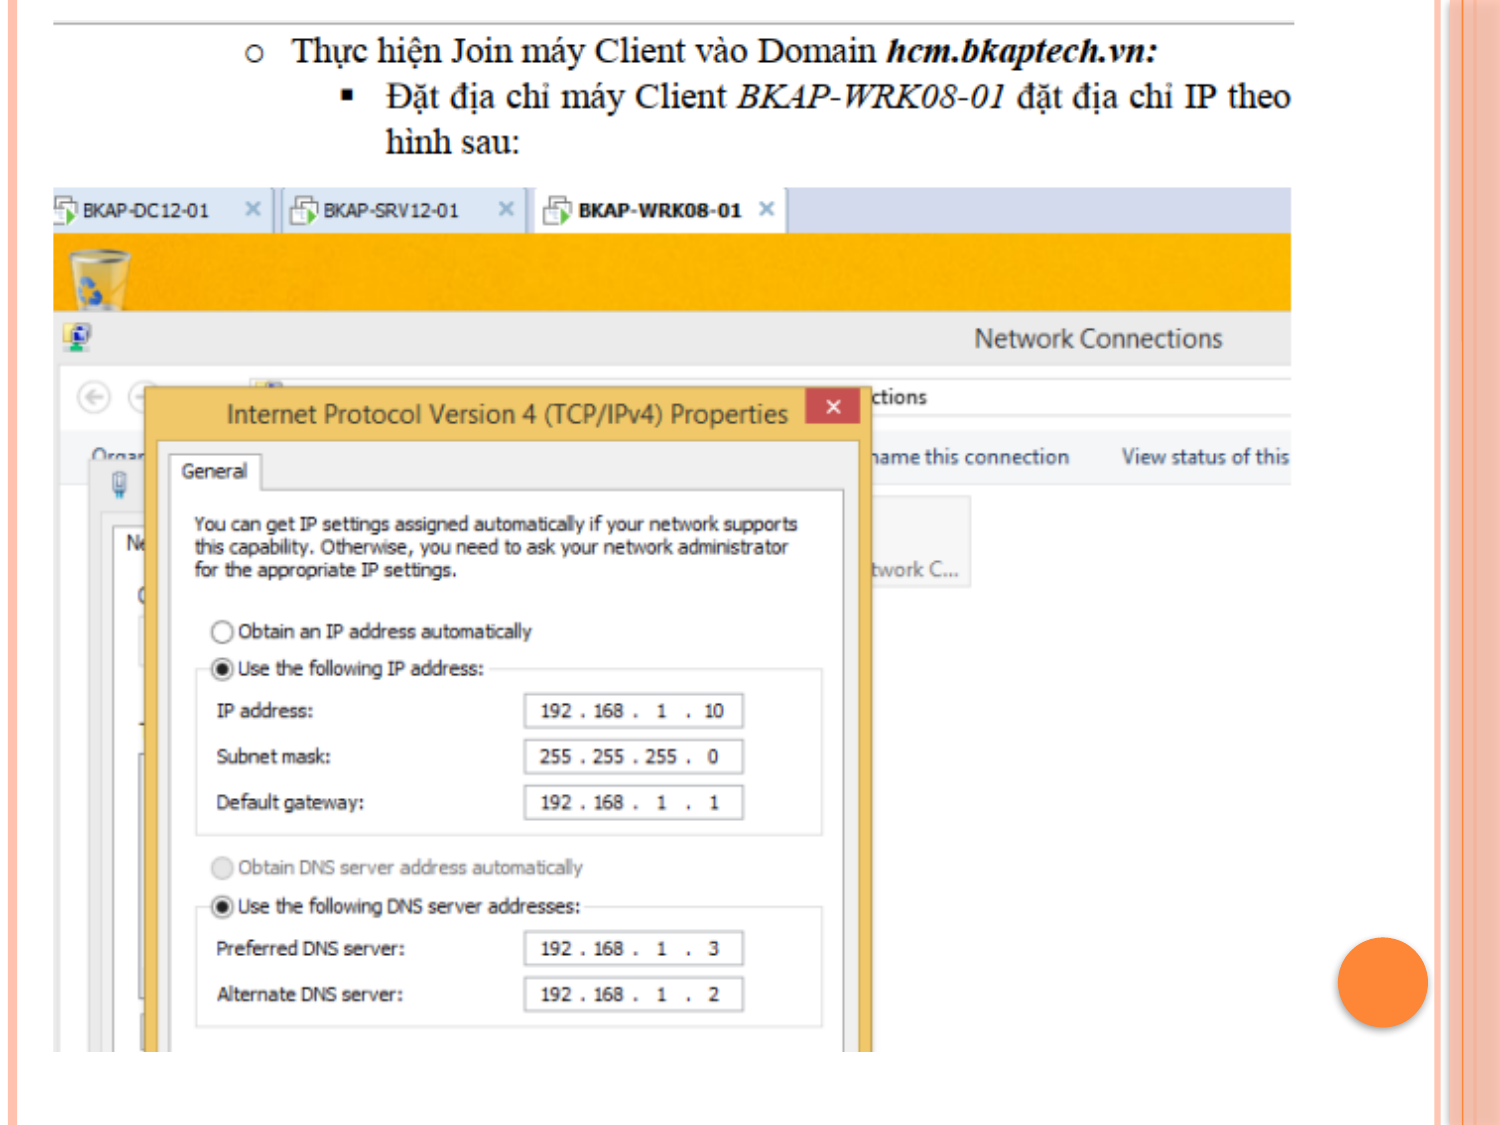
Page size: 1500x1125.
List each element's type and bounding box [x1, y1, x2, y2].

picture [52, 20, 1295, 1053]
